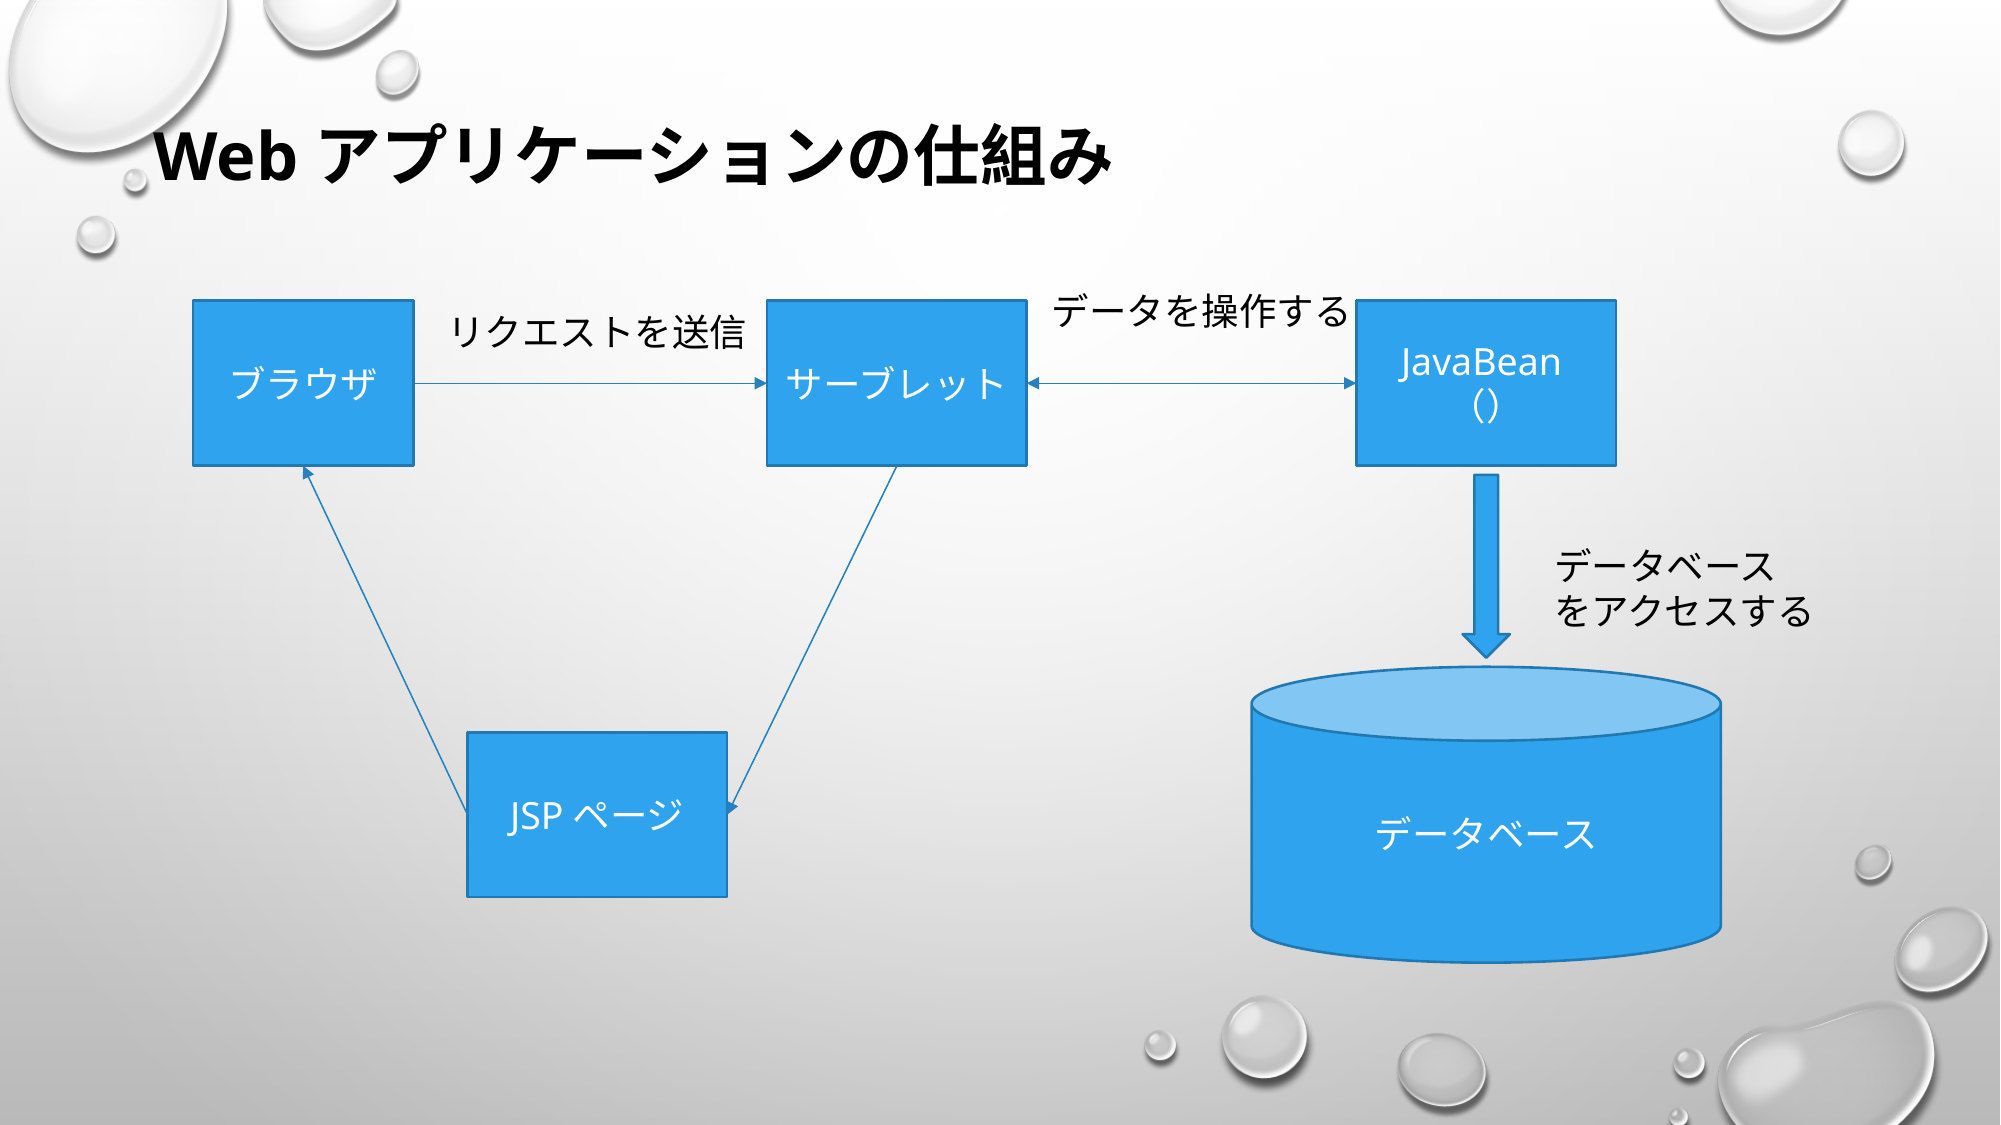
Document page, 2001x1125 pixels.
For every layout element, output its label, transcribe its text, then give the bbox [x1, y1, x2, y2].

text_box データを操作する [1037, 280, 1367, 341]
text_box Webアプリケーションの仕組み [138, 106, 1129, 202]
text_box JavaBean（） [1355, 299, 1617, 467]
picture [0, 0, 2000, 1125]
text_box ブラウザ [192, 299, 415, 467]
text_box サーブレット [766, 299, 1028, 467]
text_box データベース をアクセスする [1539, 535, 1830, 641]
text_box データベース [1250, 665, 1723, 964]
text_box [1461, 473, 1512, 659]
text_box JSPページ [466, 731, 728, 898]
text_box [302, 465, 468, 815]
text_box リクエストを送信 [432, 301, 763, 362]
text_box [726, 465, 898, 815]
